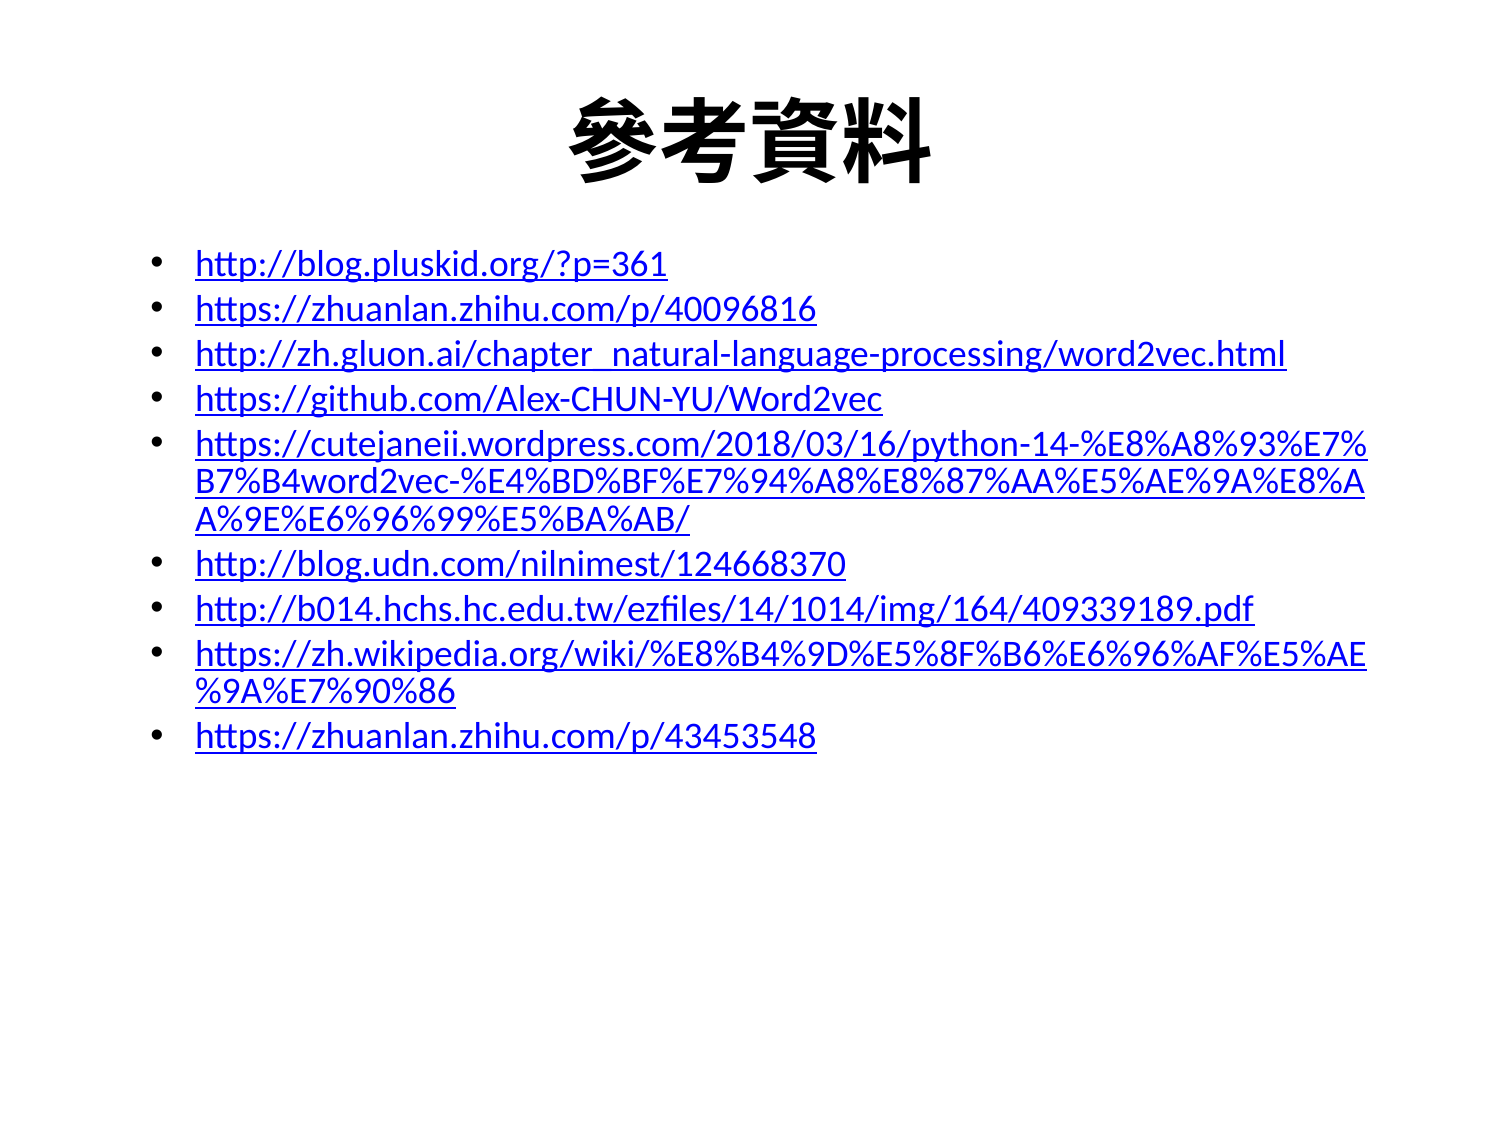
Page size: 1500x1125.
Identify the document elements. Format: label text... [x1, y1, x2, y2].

title 參考資料 [75, 45, 1425, 233]
text_box http://blog.pluskid.org/?p=361 https://zhuanlan.zhihu.com/p/40096816 http://zh.gluon.ai/chapter_natural-language-processing/word2vec.html https://github.com/Alex-CHUN-YU/Word2vec https://cutejaneii.wordpress.com/2018/03/16/python-14-%E8%A8%93%E7%B7%B4word2vec-%E4%BD%BF%E7%94%A8%E8%87%AA%E5%AE%9A%E8%AA%9E%E6%96%99%E5%BA%AB/ http://blog.udn.com/nilnimest/124668370 http://b014.hchs.hc.edu.tw/ezfiles/14/1014/img/164/409339189.pdf https://zh.wikipedia.org/wiki/%E8%B4%9D%E5%8F%B6%E6%96%AF%E5%AE%9A%E7%90%86 https://zhuanlan.zhihu.com/p/43453548 [135, 231, 1400, 652]
